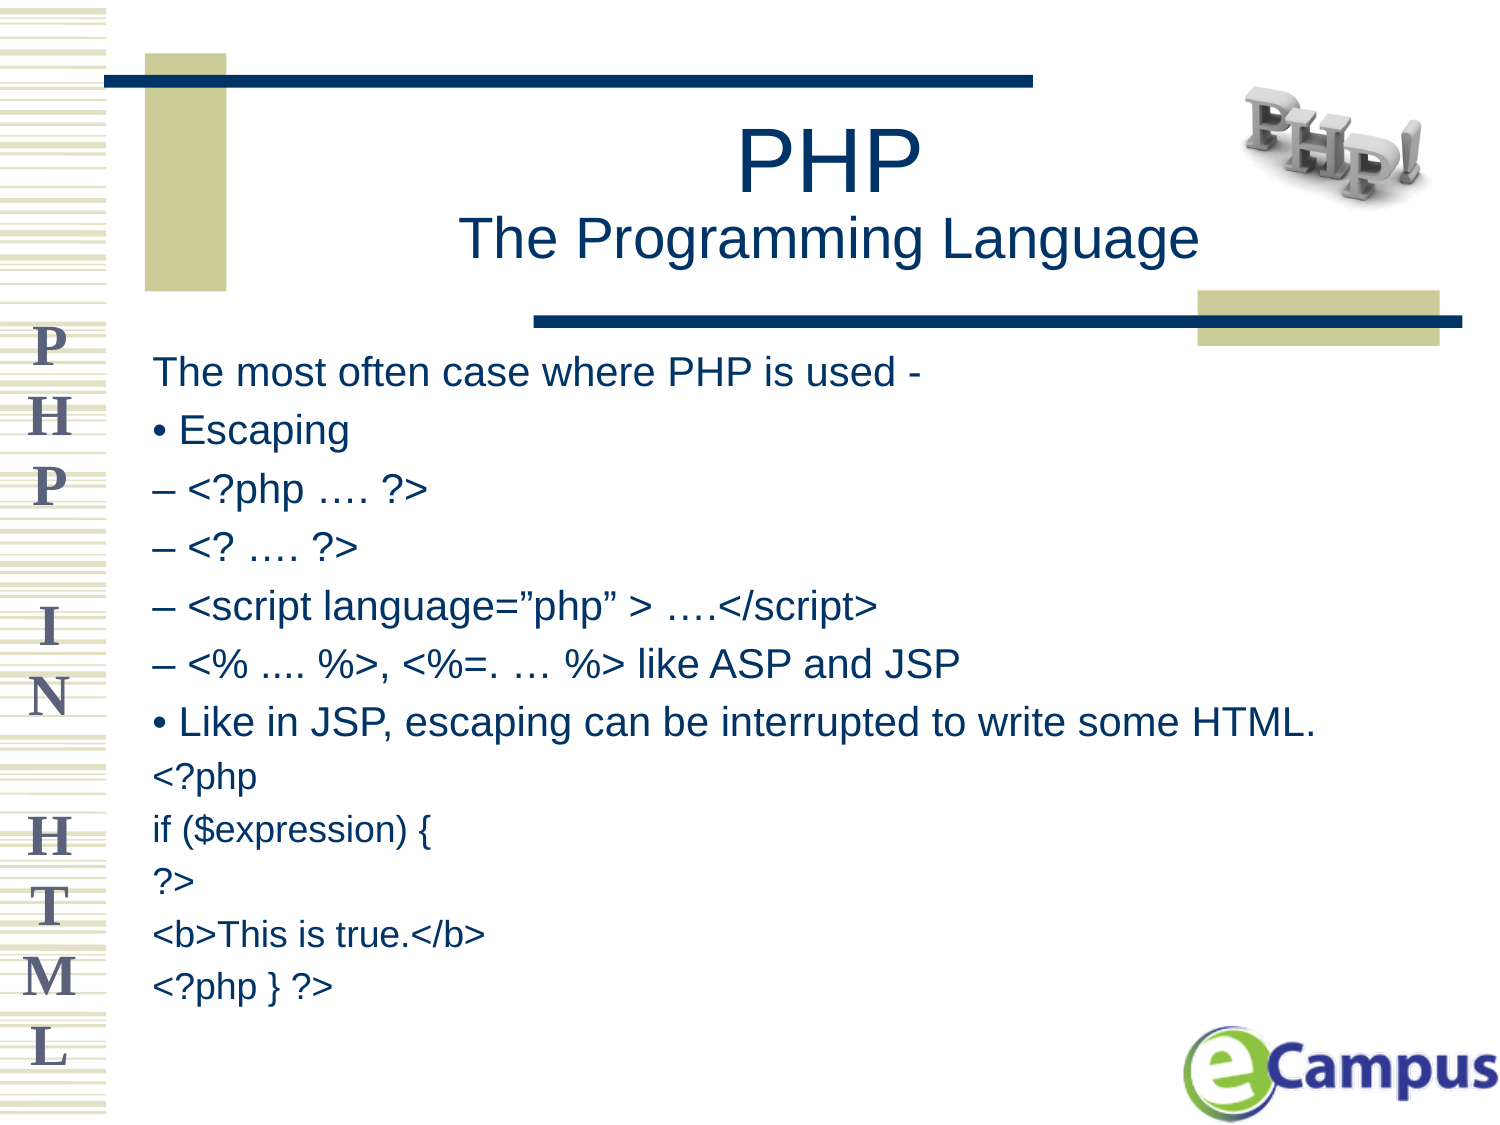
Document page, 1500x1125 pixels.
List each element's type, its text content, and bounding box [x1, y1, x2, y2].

text_box PHP I N HTML [0, 299, 100, 1085]
picture [1182, 1023, 1500, 1125]
title PHP The Programming Language [224, 99, 1436, 288]
list The most often case where PHP is used - • Escaping – <?php …. ?> – <? …. ?> – <script language=”php” > ….</script> – <% .... %>, <%=. … %> like ASP and JSP • Like in JSP, escaping can be interrupted to write some HTML. <?php if ($expression) { ?> <b>This is true.</b> <?php } ?> [137, 337, 1444, 975]
picture [1224, 62, 1442, 226]
